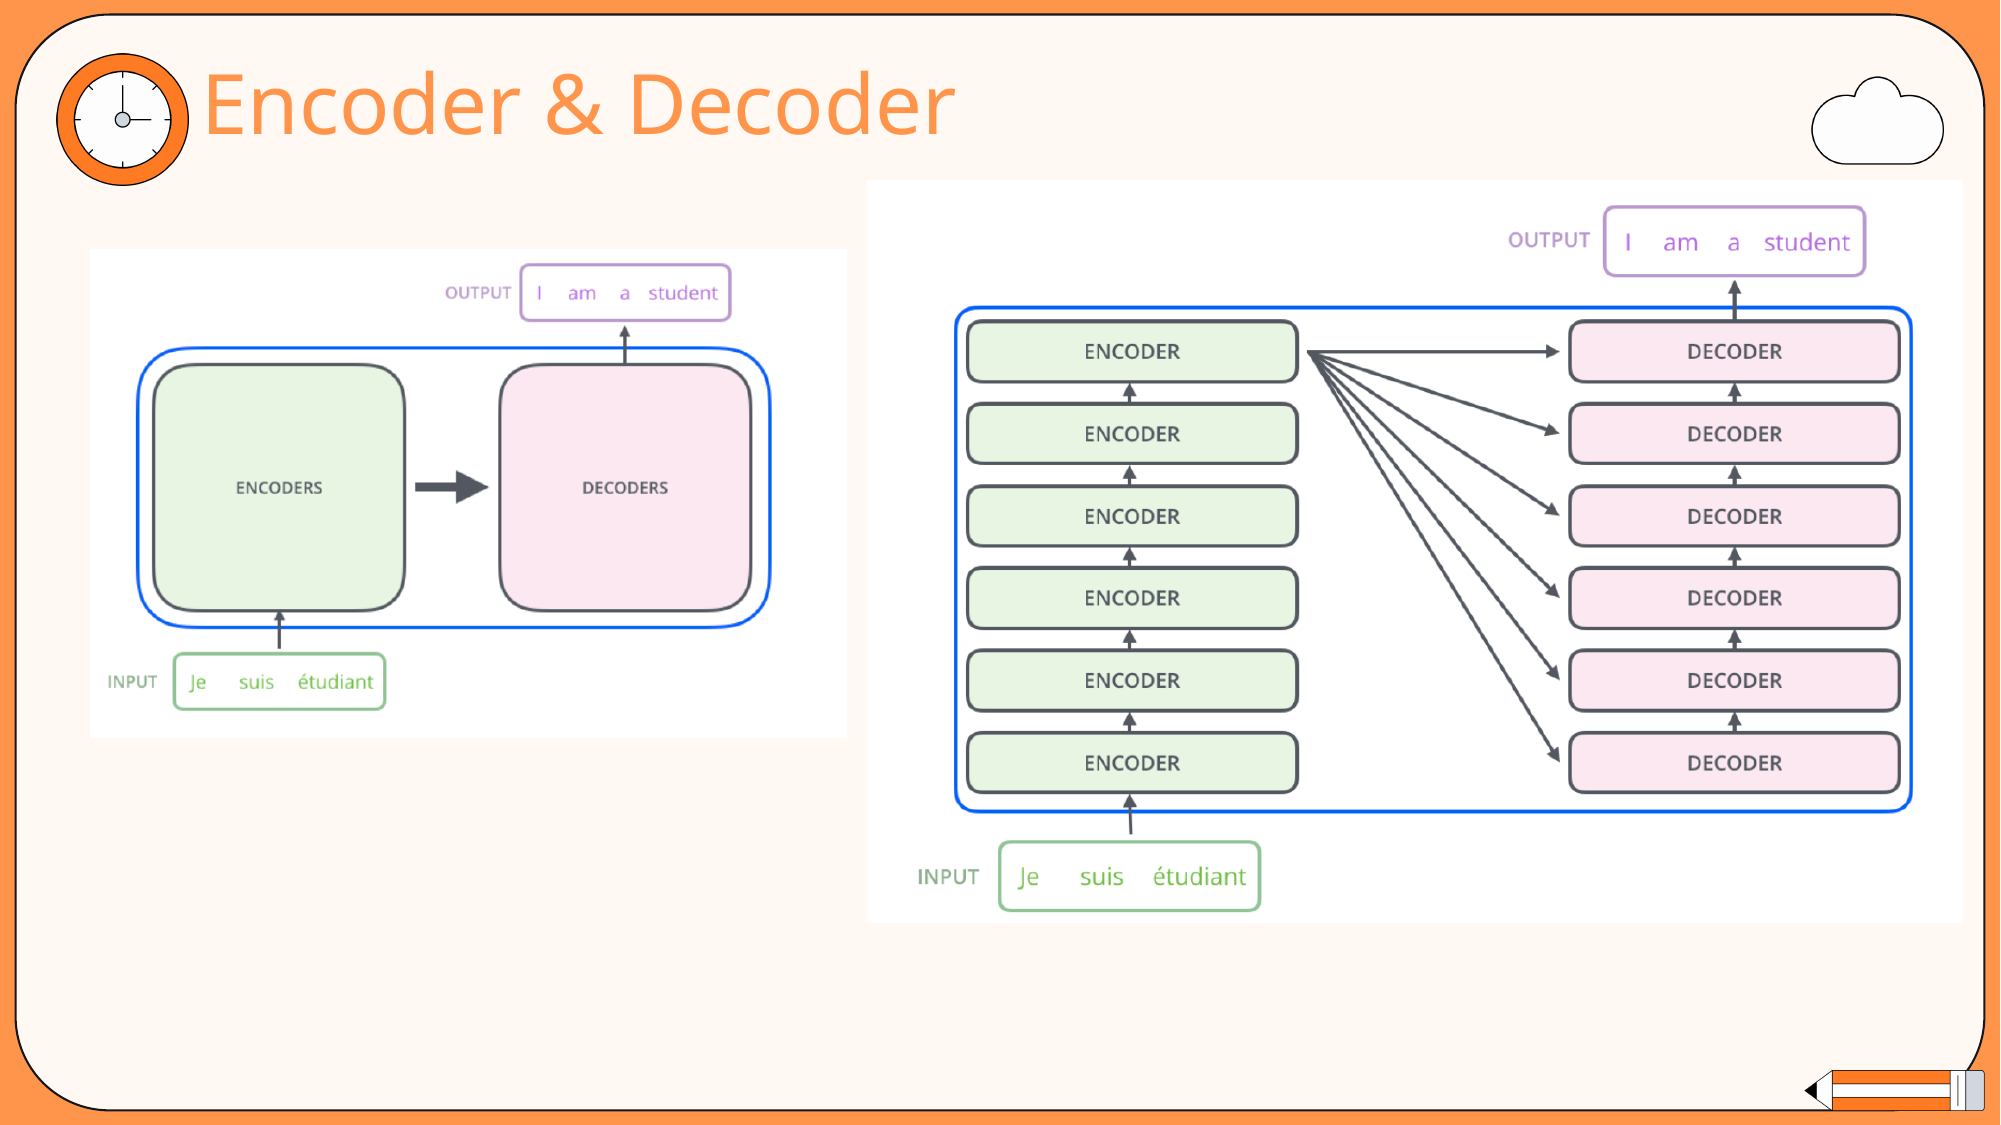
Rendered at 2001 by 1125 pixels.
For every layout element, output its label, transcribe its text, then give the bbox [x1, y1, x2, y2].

picture [1804, 1070, 1985, 1111]
picture [867, 180, 1963, 923]
picture [1811, 76, 1944, 165]
picture [90, 249, 847, 738]
text_box Encoder & Decoder [186, 43, 1006, 159]
picture [56, 53, 189, 186]
